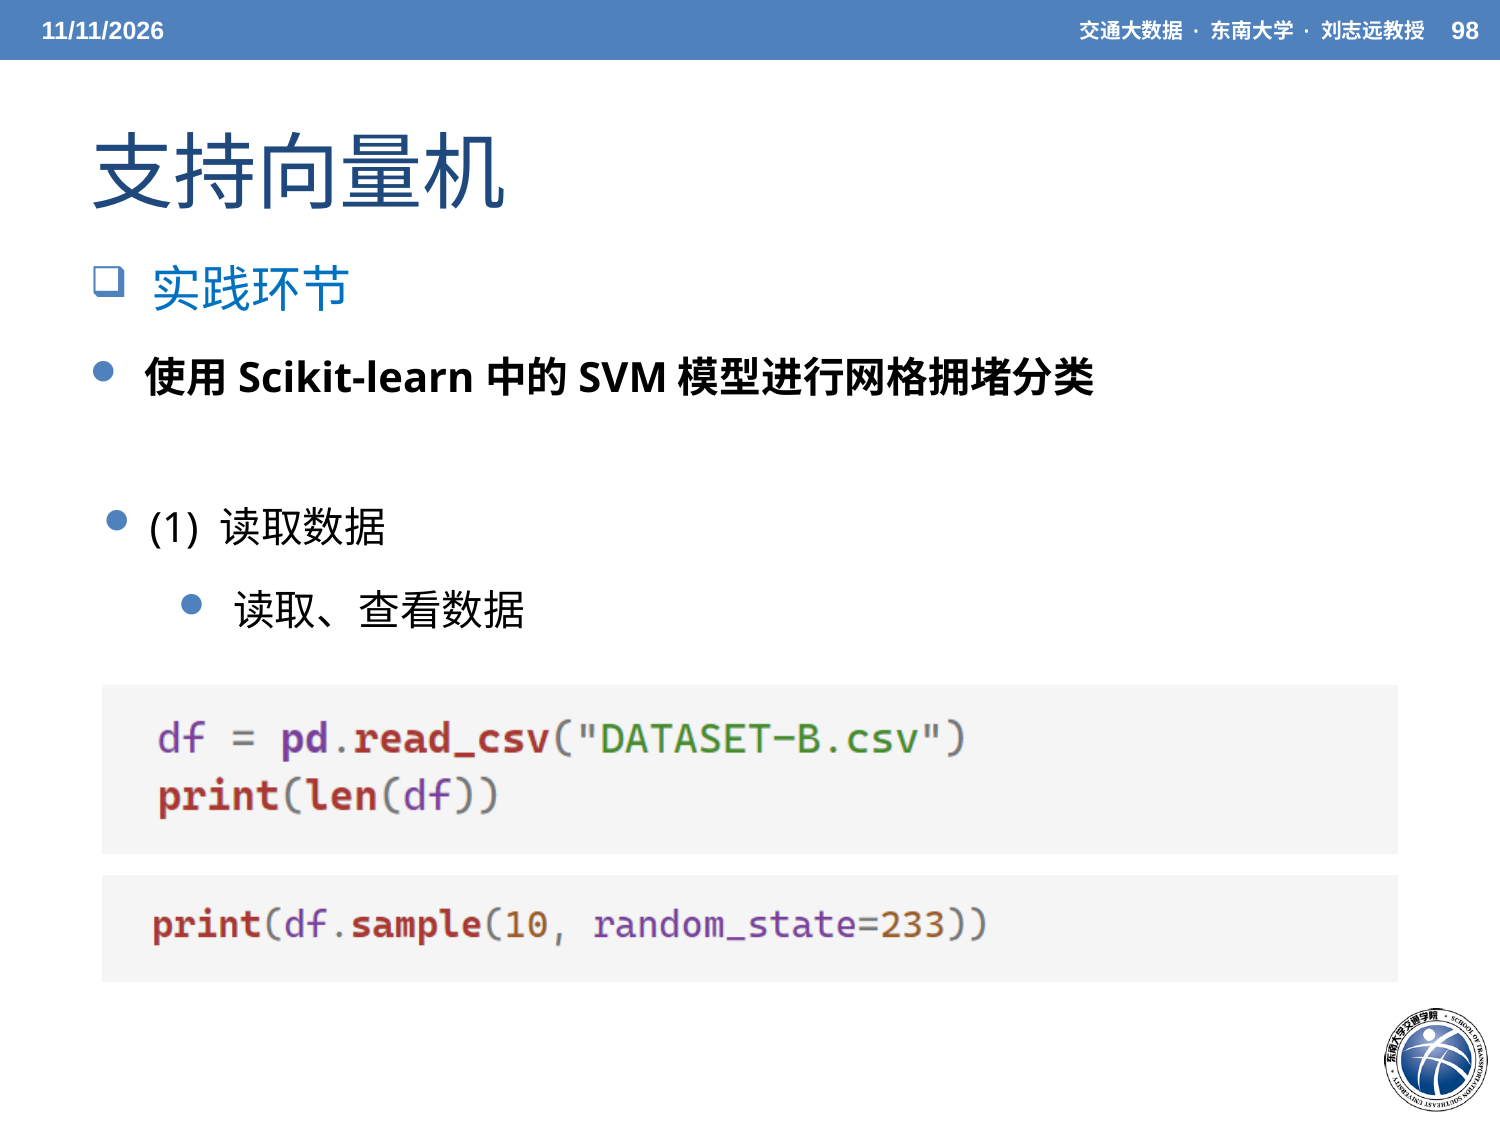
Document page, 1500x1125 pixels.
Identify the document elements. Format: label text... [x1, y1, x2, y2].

picture [1384, 1008, 1489, 1112]
title 支持向量机 [75, 87, 1425, 249]
text_box (1) 读取数据 读取、查看数据 [88, 468, 1437, 642]
slide_number 98 [1441, 2, 1500, 58]
list 实践环节 使用Scikit-learn中的SVM模型进行网格拥堵分类 [75, 249, 1425, 434]
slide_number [26, 2, 502, 58]
footer 交通大数据 · 东南大学 · 刘志远教授 [647, 2, 1441, 58]
picture [101, 685, 1399, 855]
picture [101, 874, 1399, 982]
